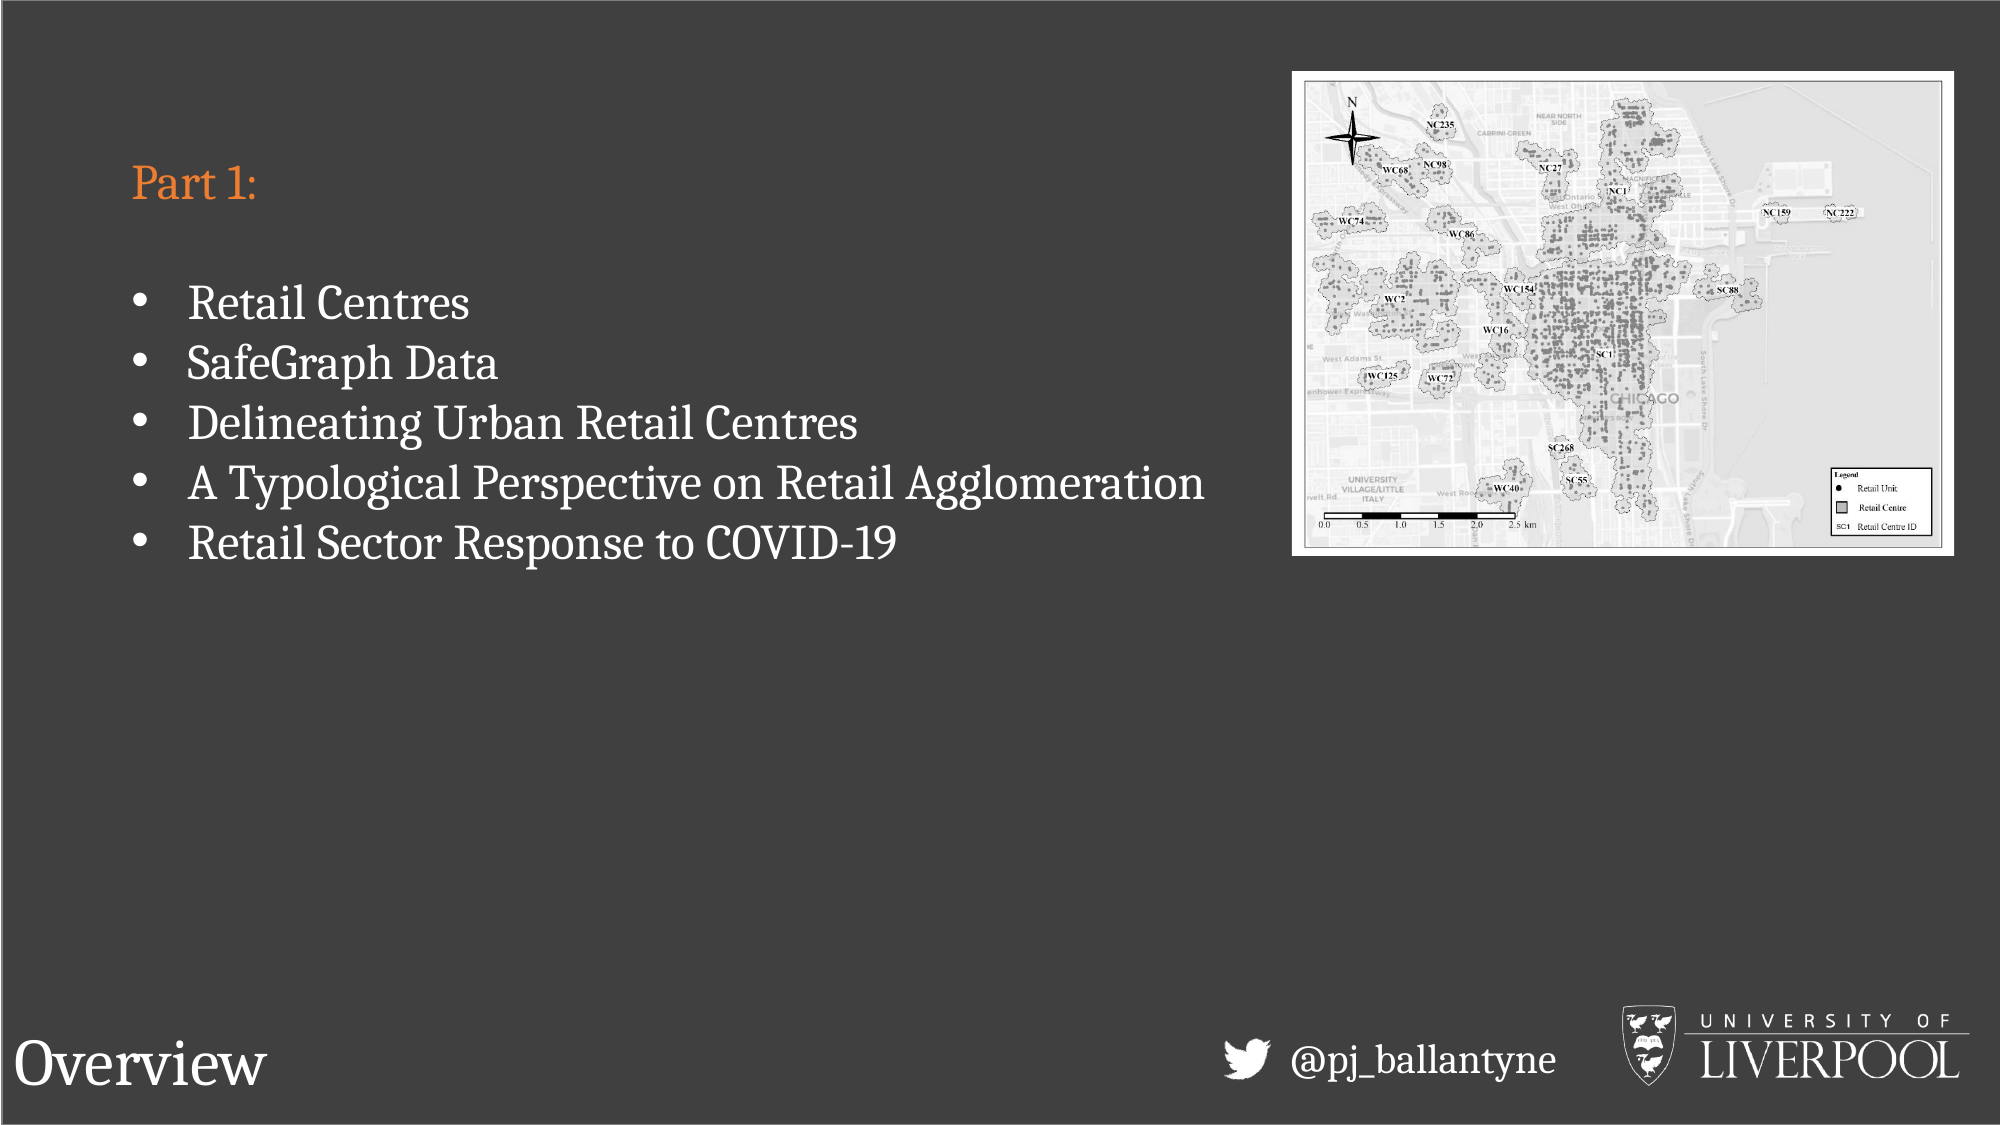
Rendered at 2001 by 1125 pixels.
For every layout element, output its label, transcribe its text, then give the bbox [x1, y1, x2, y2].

text_box Overview [0, 1011, 1156, 1106]
picture [1220, 1035, 1275, 1083]
picture [1608, 964, 1982, 1125]
text_box Part 1: Retail Centres SafeGraph Data Delineating Urban Retail Centres A Typological Perspective on Retail Agglomeration Retail Sector Response to COVID-19 [116, 141, 1326, 637]
picture [1291, 71, 1955, 556]
text_box @pj_ballantyne [1274, 1024, 1608, 1090]
text_box [1, 0, 2000, 1125]
